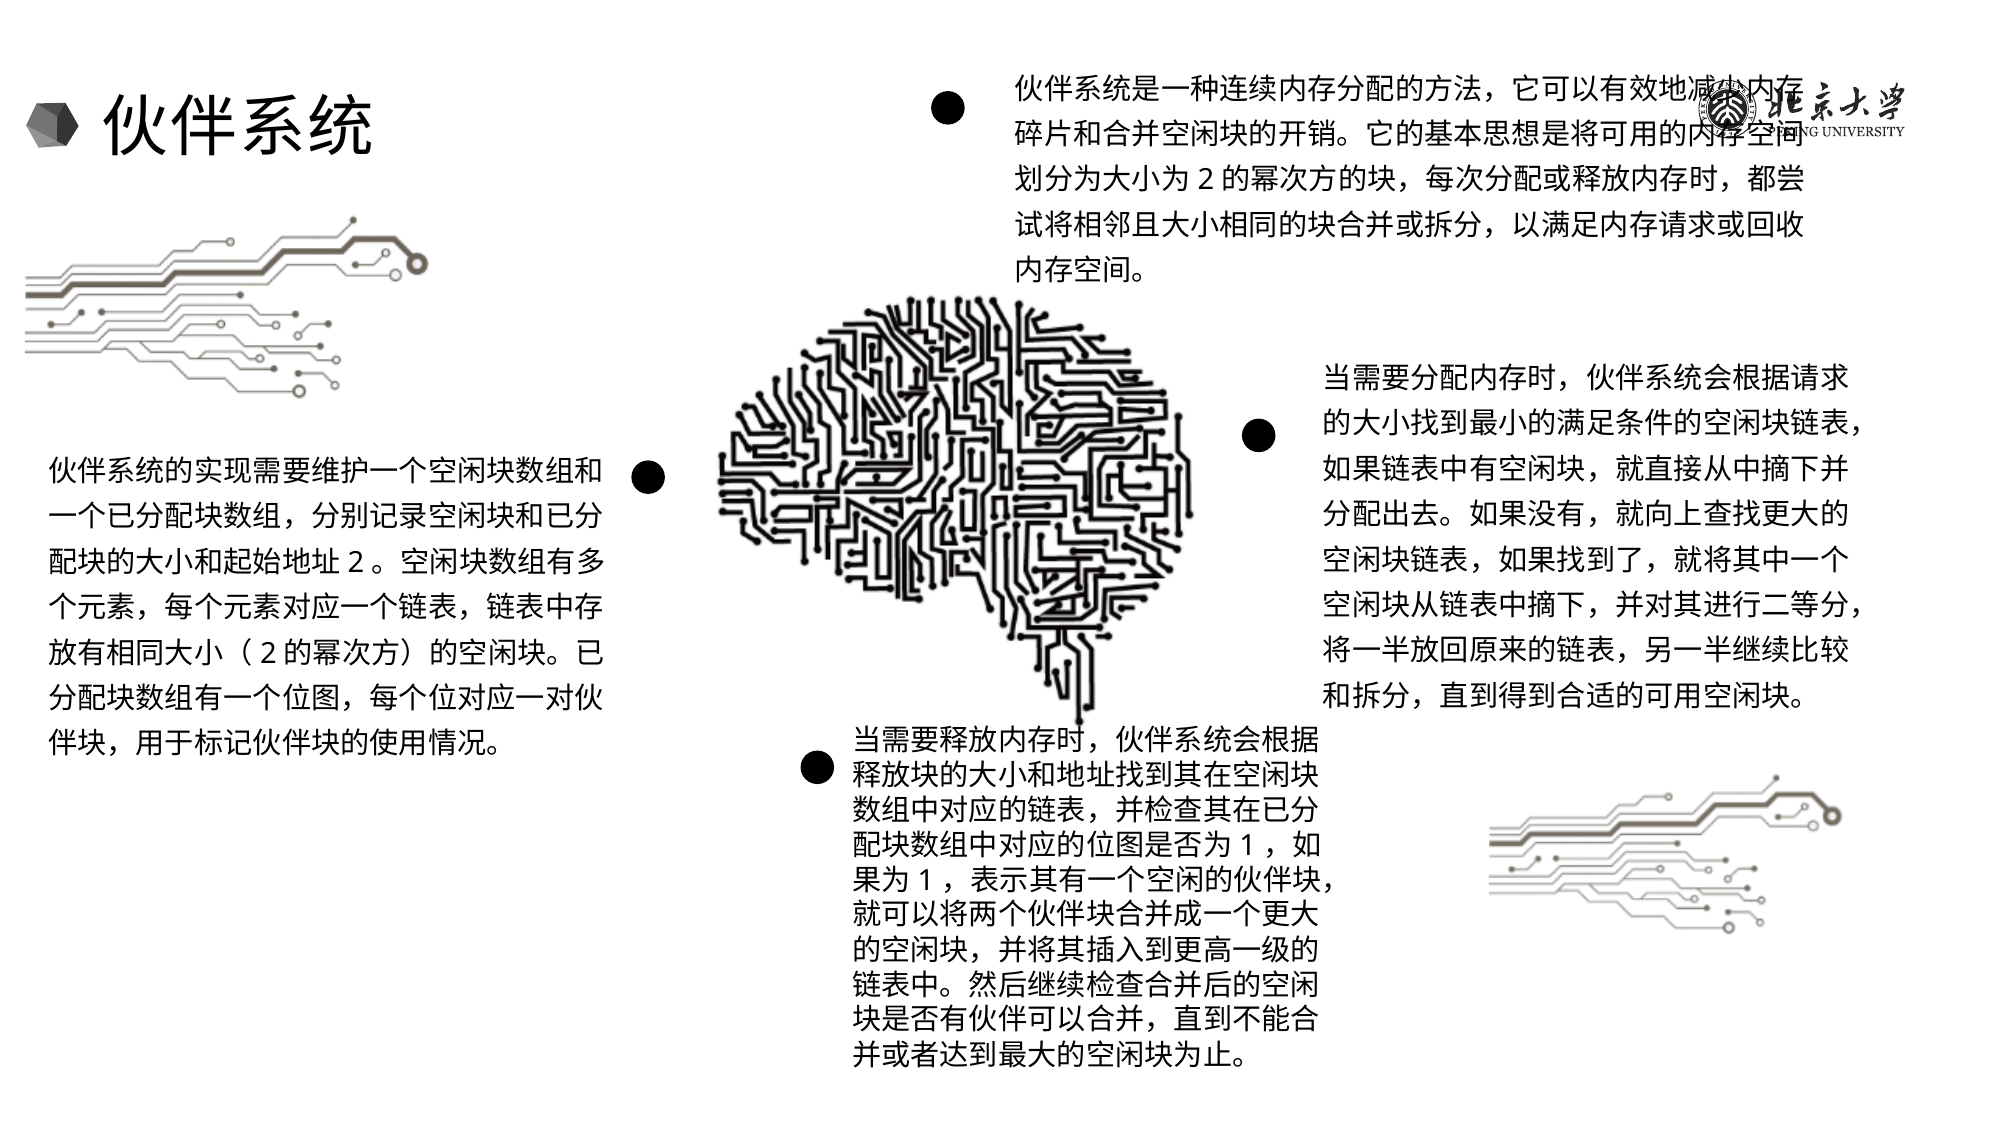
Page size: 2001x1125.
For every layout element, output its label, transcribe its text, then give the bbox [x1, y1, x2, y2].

text_box [24, 0, 555, 420]
text_box 伙伴系统 [555, 76, 964, 172]
text_box 伙伴系统的实现需要维护一个空闲块数组和一个已分配块数组，分别记录空闲块和已分配块的大小和起始地址2。空闲块数组有多个元素，每个元素对应一个链表，链表中存放有相同大小（2的幂次方）的空闲块。已分配块数组有一个位图，每个位对应一对伙伴块，用于标记伙伴块的使用情况。 [33, 434, 634, 768]
picture [636, 215, 1276, 809]
text_box 伙伴系统是一种连续内存分配的方法，它可以有效地减少内存碎片和合并空闲块的开销。它的基本思想是将可用的内存空间划分为大小为2的幂次方的块，每次分配或释放内存时，都尝试将相邻且大小相同的块合并或拆分，以满足内存请求或回收内存空间。 [999, 52, 1822, 295]
text_box [930, 90, 966, 126]
text_box 当需要释放内存时，伙伴系统会根据释放块的大小和地址找到其在空闲块数组中对应的链表，并检查其在已分配块数组中对应的位图是否为1，如果为1，表示其有一个空闲的伙伴块，就可以将两个伙伴块合并成一个更大的空闲块，并将其插入到更高一级的链表中。然后继续检查合并后的空闲块是否有伙伴可以合并，直到不能合并或者达到最大的空闲块为止。 [837, 713, 1358, 1124]
text_box 当需要分配内存时，伙伴系统会根据请求的大小找到最小的满足条件的空闲块链表，如果链表中有空闲块，就直接从中摘下并分配出去。如果没有，就向上查找更大的空闲块链表，如果找到了，就将其中一个空闲块从链表中摘下，并对其进行二等分，将一半放回原来的链表，另一半继续比较和拆分，直到得到合适的可用空闲块。 [1307, 341, 1876, 720]
text_box [1488, 488, 1952, 952]
